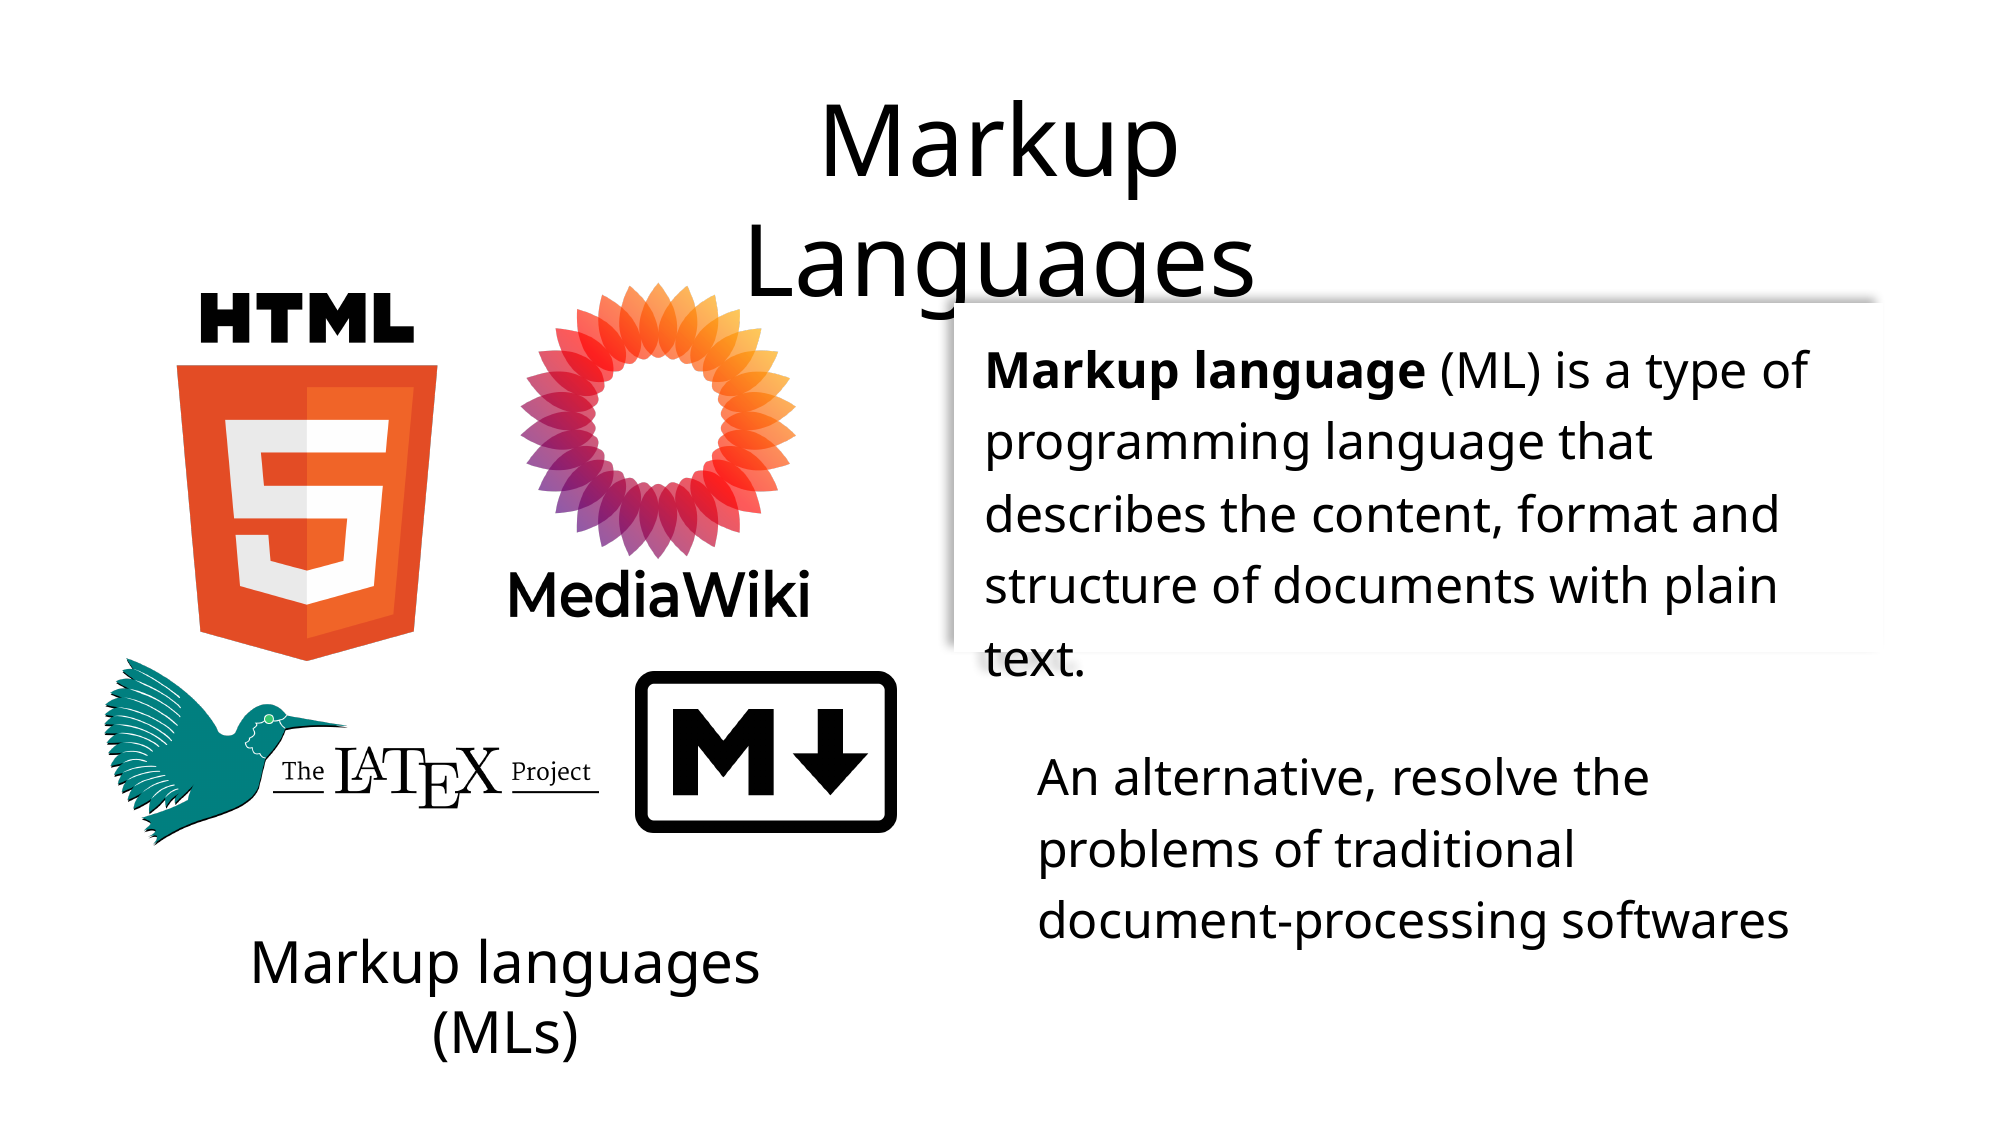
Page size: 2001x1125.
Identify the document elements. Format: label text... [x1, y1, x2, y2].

text_box Markup Languages [542, 69, 1458, 325]
text_box An alternative, resolve the problems of traditional document-processing softwares [1022, 725, 1815, 966]
text_box Markup languages (MLs) [155, 918, 856, 1073]
text_box Markup language (ML) is a type of programming language that describes the content, format and structure of documents with plain text. [969, 318, 1868, 636]
picture [104, 261, 828, 847]
picture [634, 671, 897, 833]
